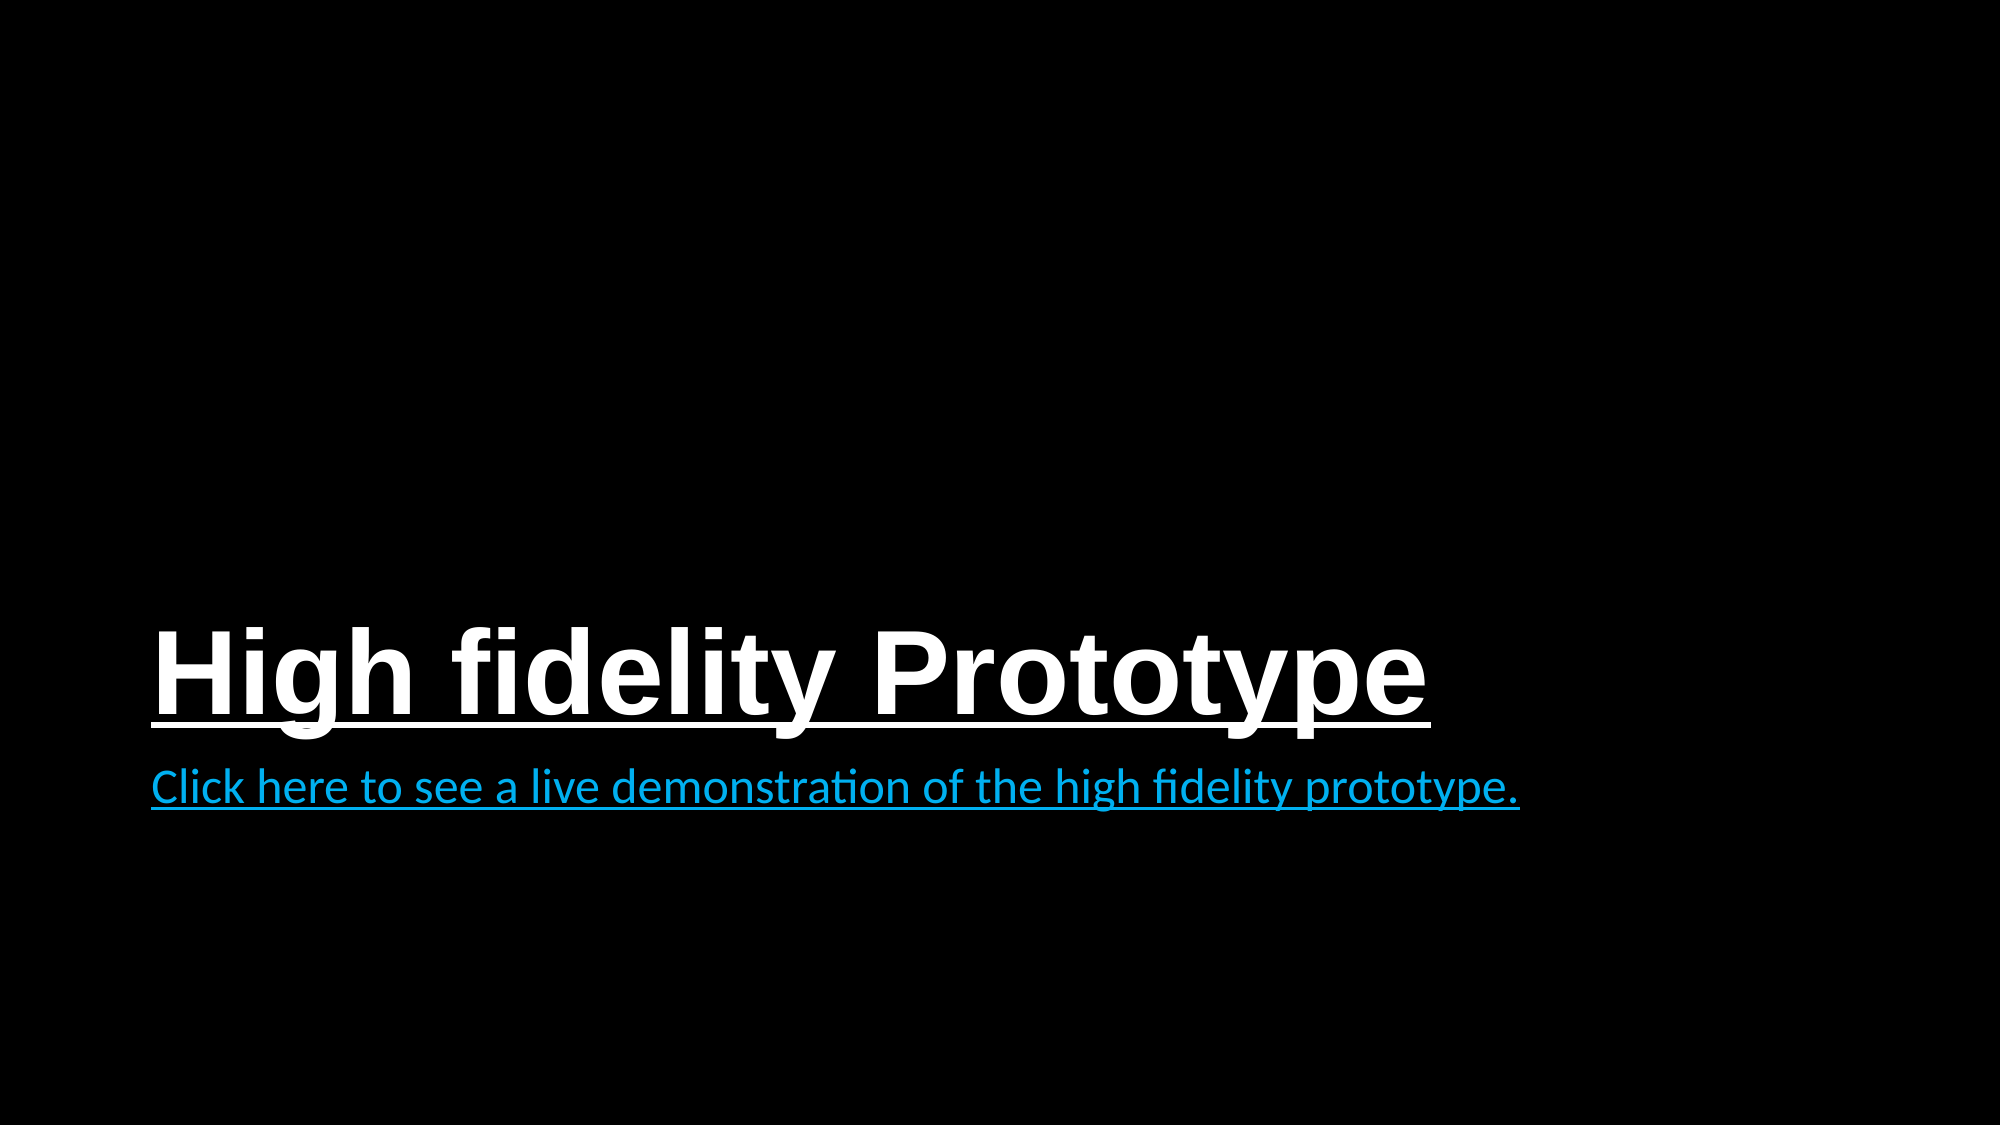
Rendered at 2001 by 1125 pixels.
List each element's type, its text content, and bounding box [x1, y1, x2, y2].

list Click here to see a live demonstration of the high fidelity prototype. [136, 752, 1862, 999]
title High fidelity Prototype [136, 602, 1737, 749]
